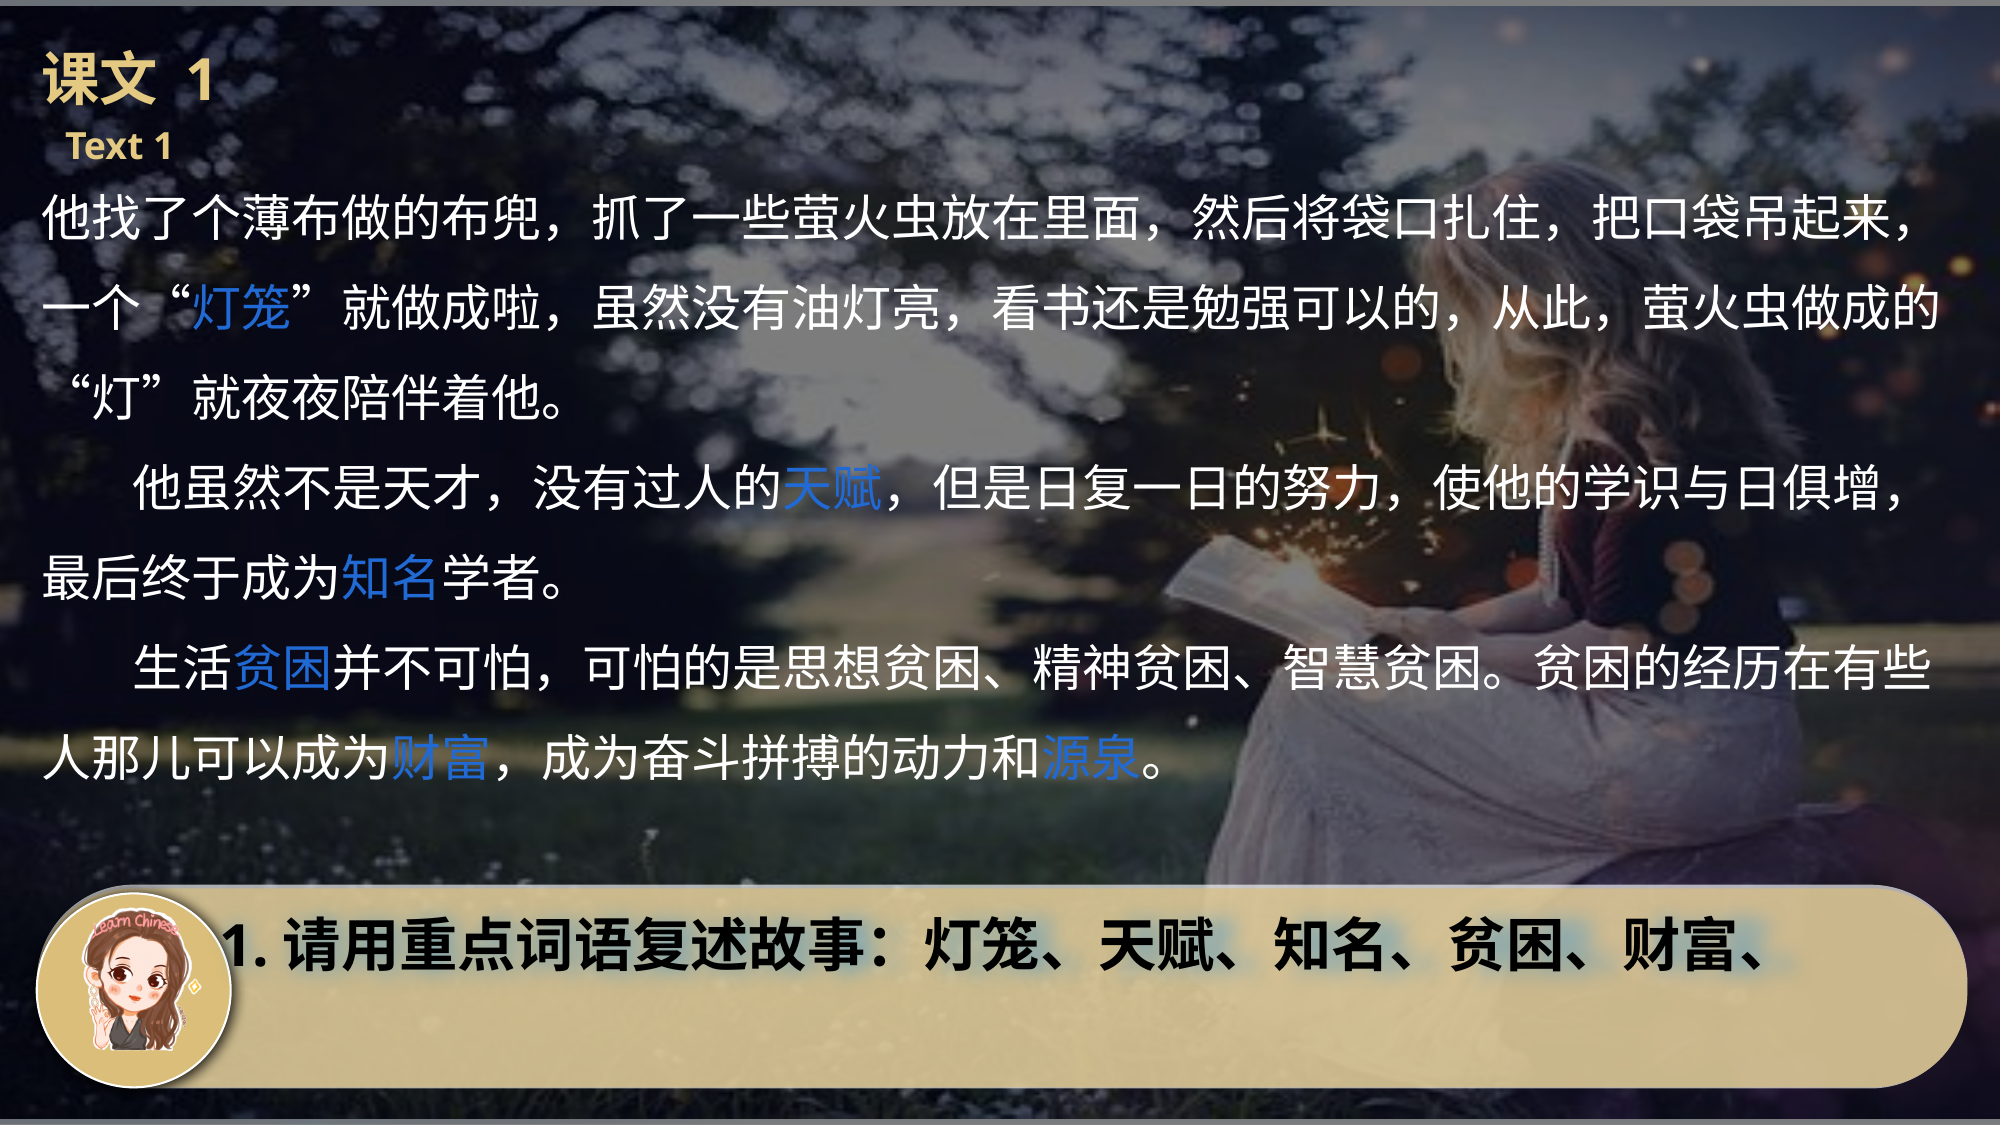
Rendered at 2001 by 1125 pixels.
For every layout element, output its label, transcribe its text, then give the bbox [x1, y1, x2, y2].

text_box [0, 1119, 190, 1125]
text_box 1.请用重点词语复述故事：灯笼、天赋、知名、贫困、财富、 源泉。 [204, 1119, 1832, 1125]
text_box [0, 0, 2000, 6]
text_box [36, 888, 233, 1088]
text_box [1877, 1119, 2000, 1125]
picture [0, 0, 2001, 1125]
